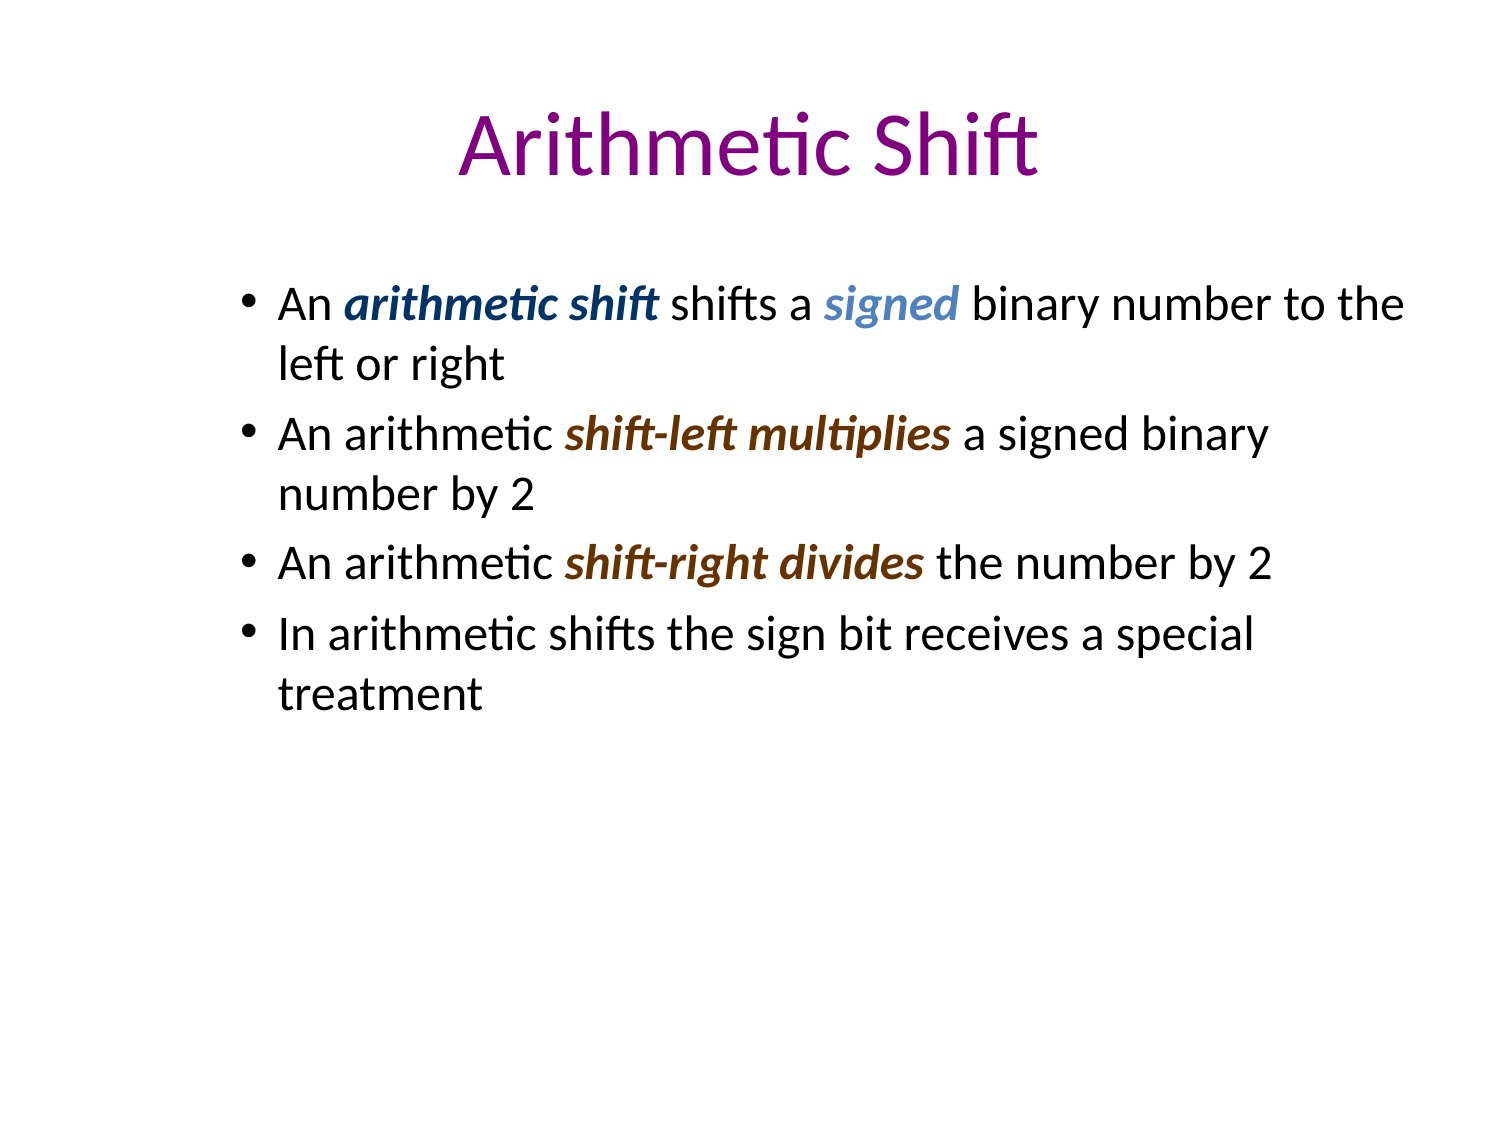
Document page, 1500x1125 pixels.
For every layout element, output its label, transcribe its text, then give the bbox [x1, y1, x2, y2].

title Arithmetic Shift [74, 44, 1426, 233]
list An arithmetic shift shifts a signed binary number to the left or right An arithmetic shift-left multiplies a signed binary number by 2 An arithmetic shift-right divides the number by 2 In arithmetic shifts the sign bit receives a special treatment [74, 262, 1426, 1006]
